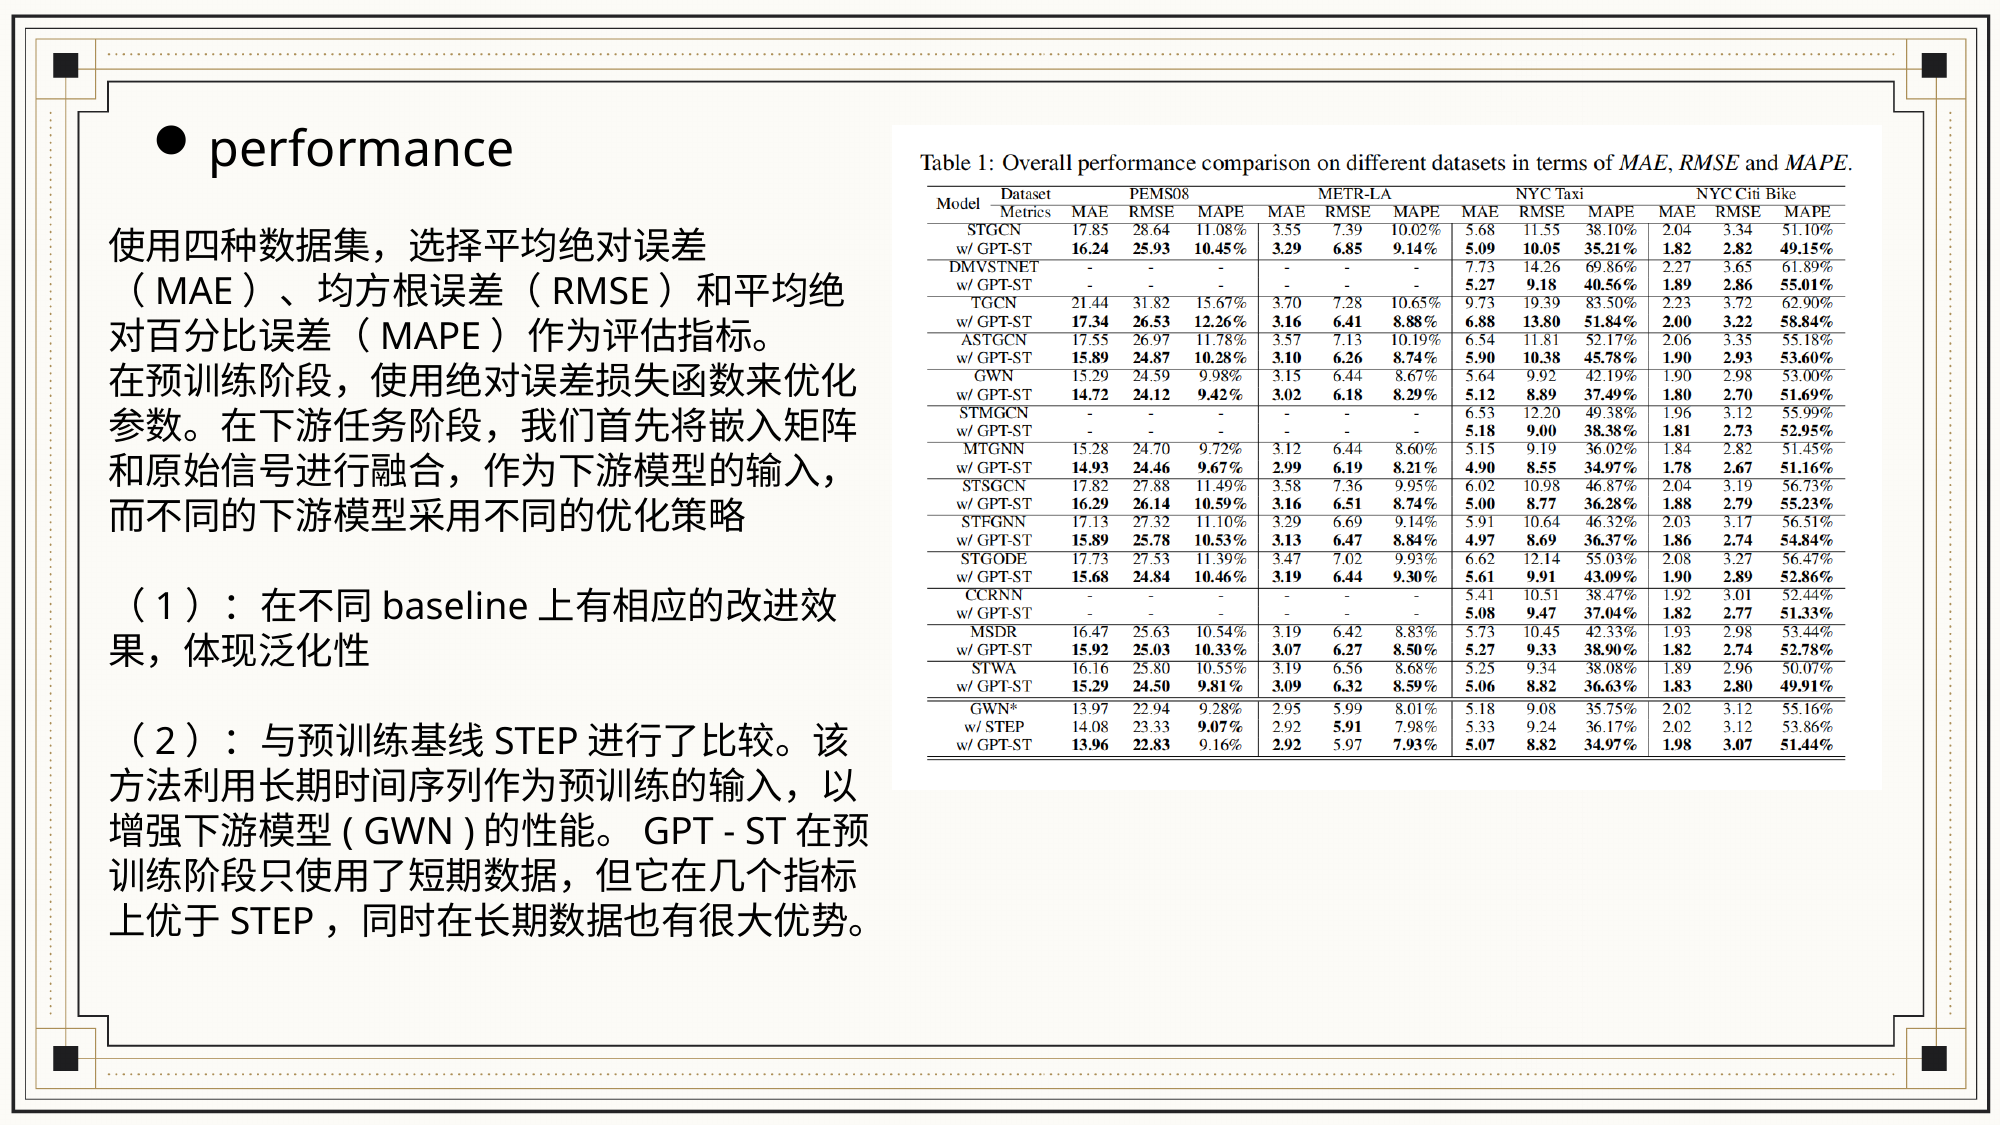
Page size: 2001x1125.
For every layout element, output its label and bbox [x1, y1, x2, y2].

text_box [0, 0, 2000, 1125]
picture [892, 125, 1882, 791]
